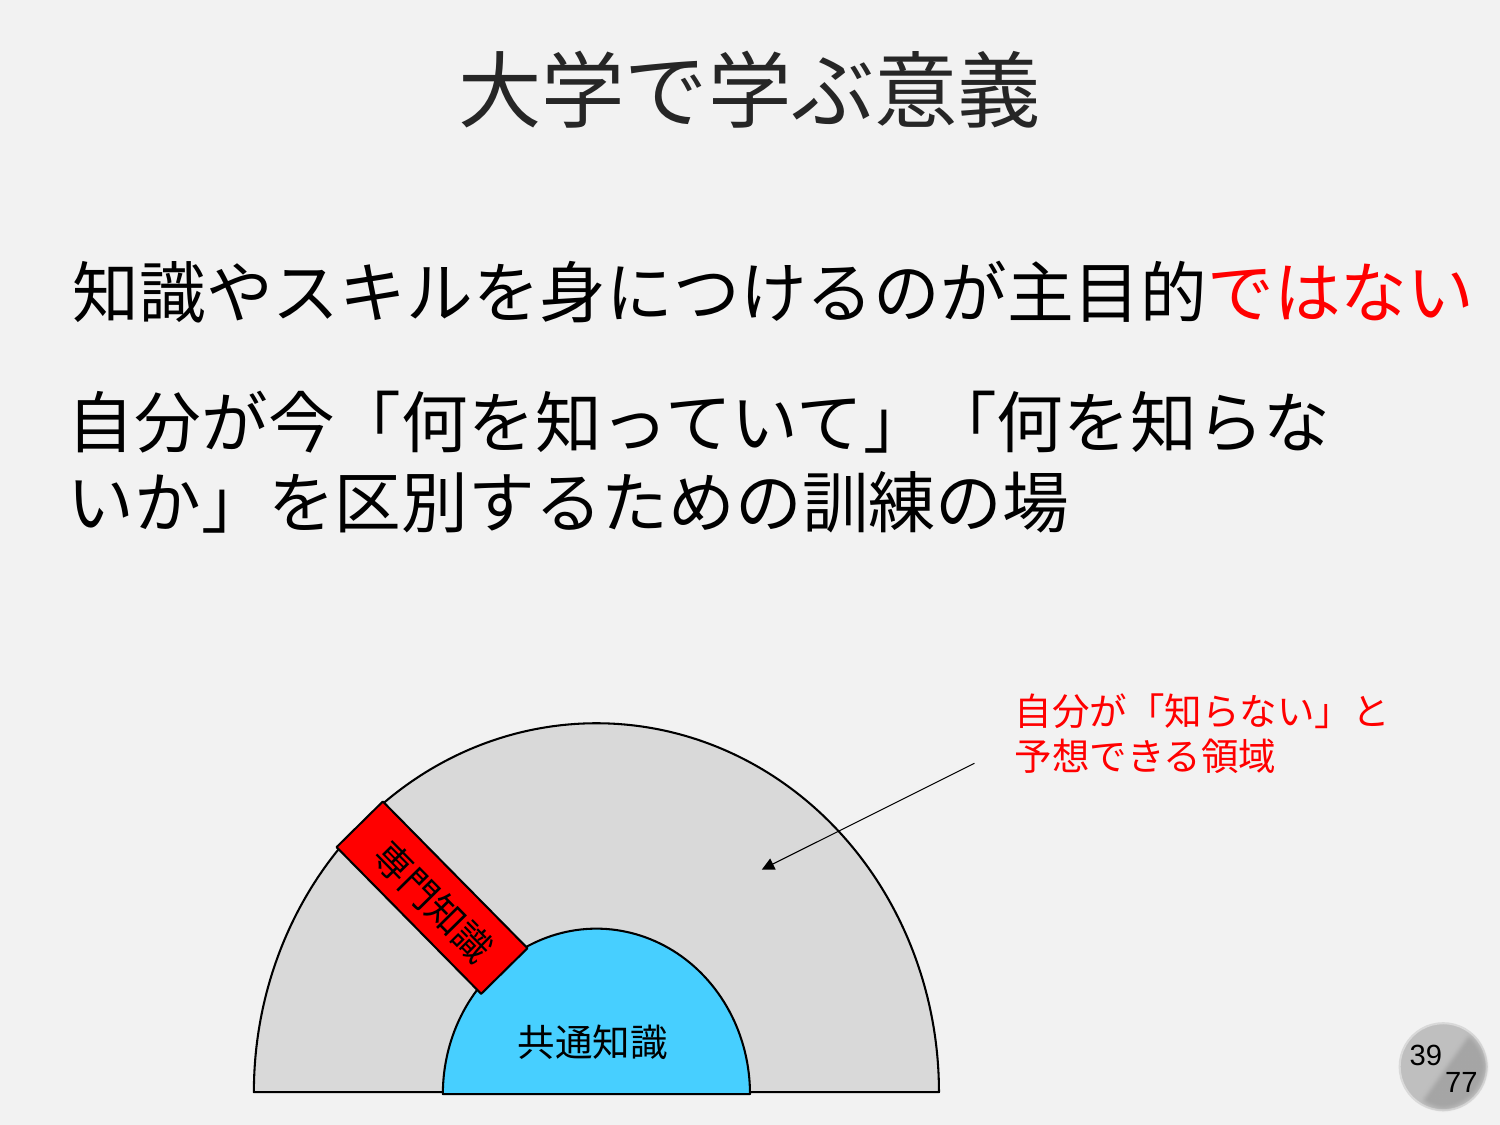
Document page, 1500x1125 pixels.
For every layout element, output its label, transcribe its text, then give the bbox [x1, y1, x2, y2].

text_box [441, 927, 752, 1096]
text_box [335, 800, 529, 995]
text_box [384, 722, 941, 1094]
text_box 専門知識 [349, 816, 519, 987]
list 大学で学ぶ意義 [0, 31, 1500, 155]
text_box 共通知識 [502, 1011, 683, 1072]
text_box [761, 763, 975, 870]
text_box 自分が今「何を知っていて」「何を知らないか」を区別するための訓練の場 [53, 373, 1388, 549]
text_box 知識やスキルを身につけるのが主目的ではない [57, 243, 1490, 339]
text_box [252, 850, 475, 1094]
text_box 自分が「知らない」と 予想できる領域 [1000, 680, 1405, 786]
